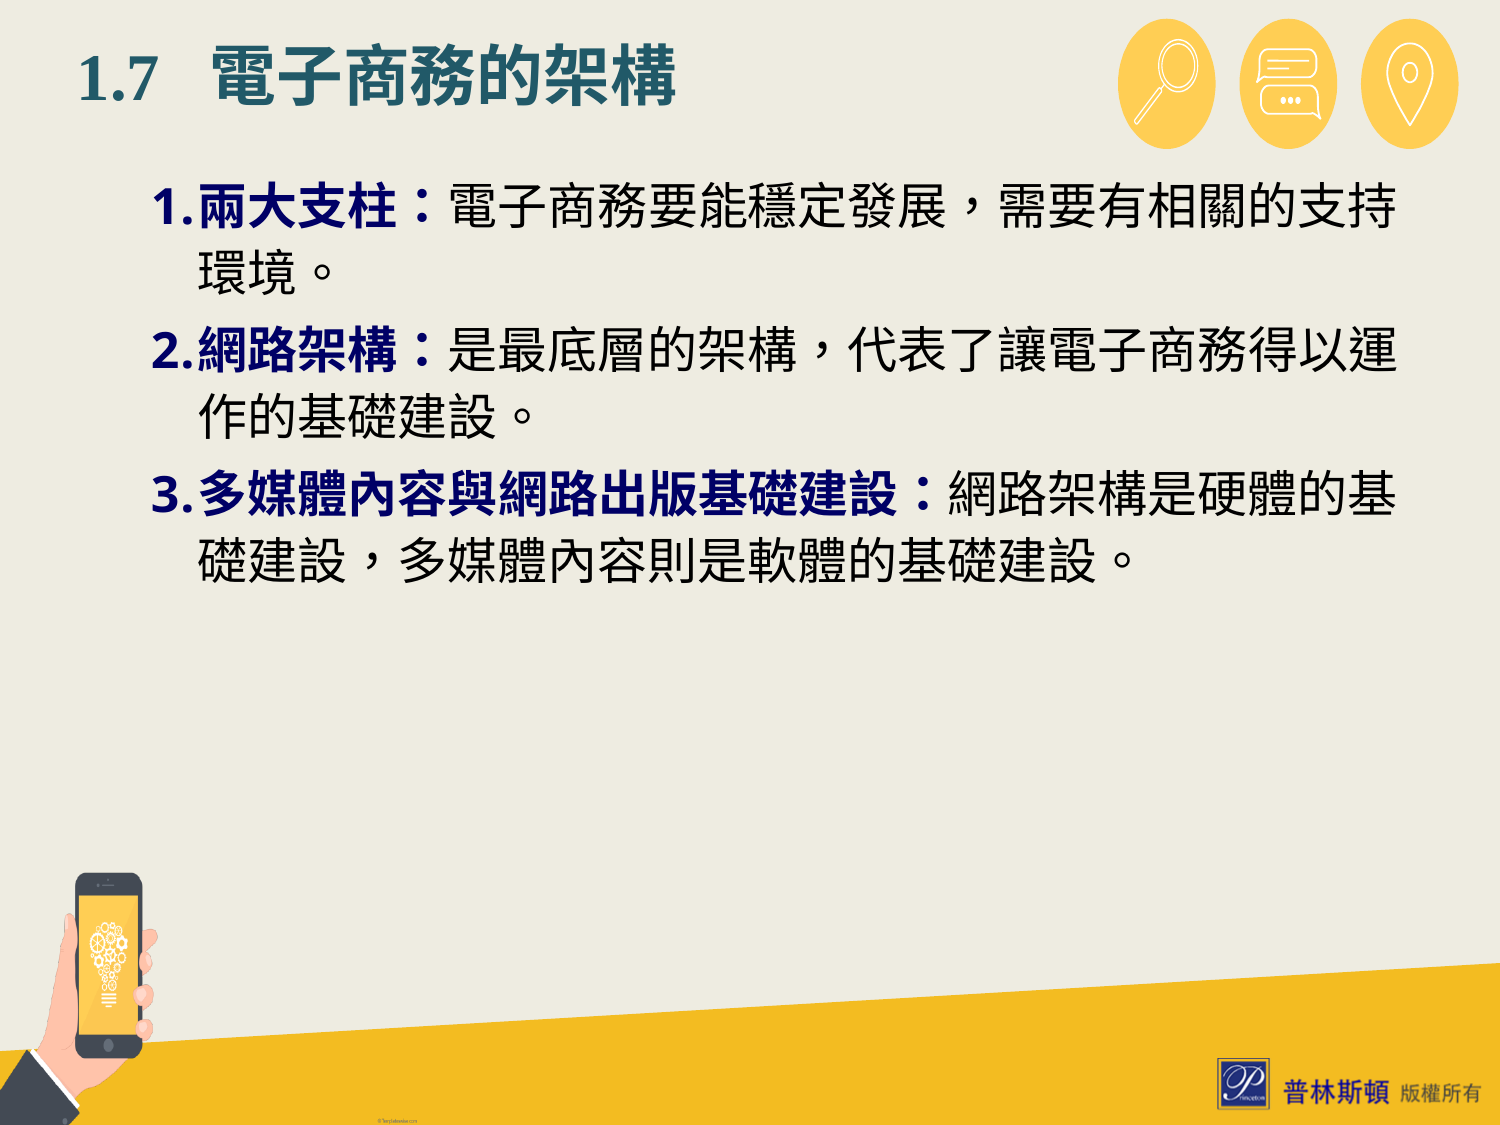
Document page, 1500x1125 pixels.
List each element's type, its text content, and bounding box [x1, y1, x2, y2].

title 1.7 電子商務的架構 [76, 19, 1459, 114]
list 兩大支柱：電子商務要能穩定發展，需要有相關的支持環境。 網路架構：是最底層的架構，代表了讓電子商務得以運作的基礎建設。 多媒體內容與網路出版基礎建設：網路架構是硬體的基礎建設，多媒體內容則是軟體的基礎建設。 [76, 160, 1459, 1059]
picture [0, 810, 420, 1125]
picture [1217, 1058, 1500, 1125]
